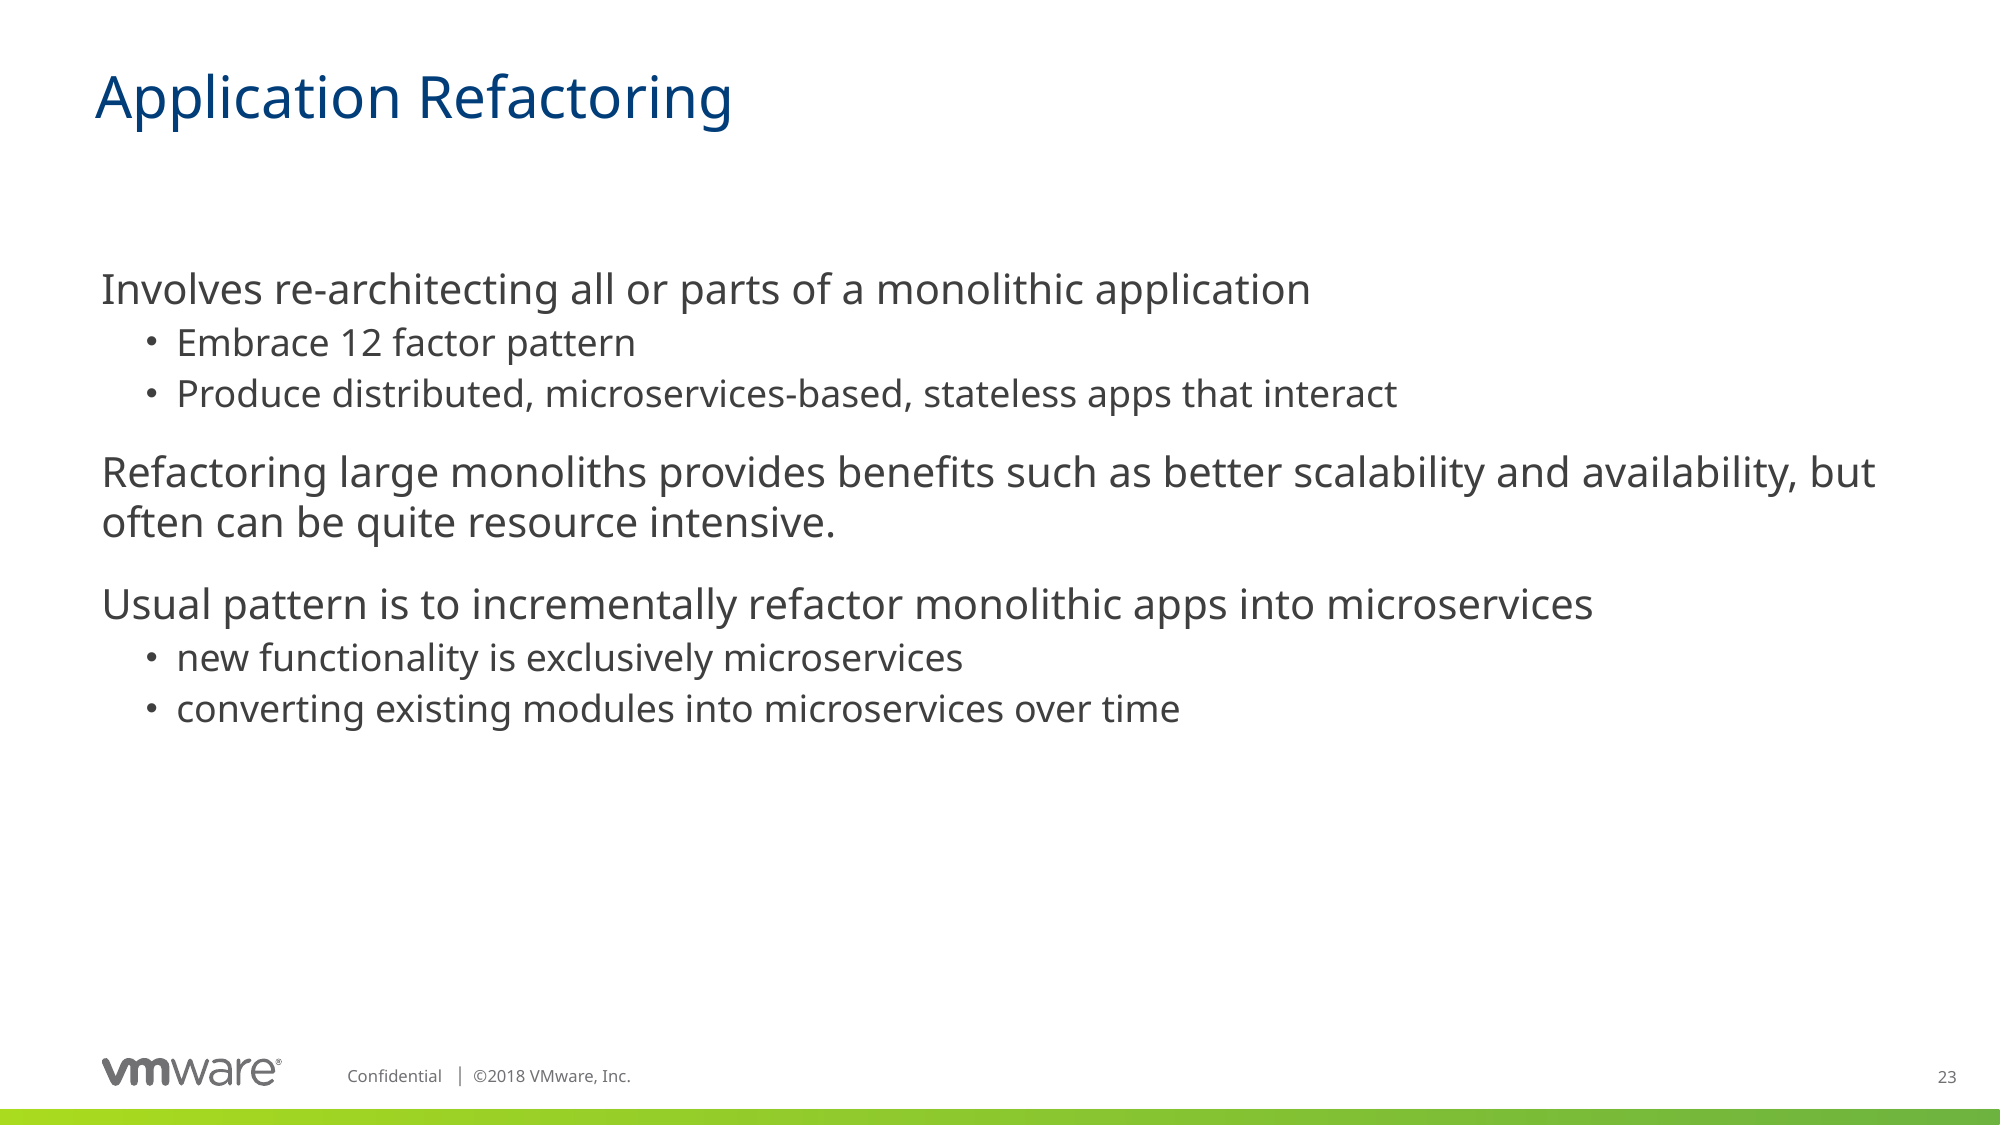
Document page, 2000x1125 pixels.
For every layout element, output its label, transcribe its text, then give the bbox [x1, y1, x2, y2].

title Application Refactoring [95, 67, 1900, 131]
list Involves re-architecting all or parts of a monolithic application Embrace 12 factor pattern Produce distributed, microservices-based, stateless apps that interact Refactoring large monoliths provides benefits such as better scalability and availability, but often can be quite resource intensive. Usual pattern is to incrementally refactor monolithic apps into microservices new functionality is exclusively microservices converting existing modules into microservices over time [101, 262, 1902, 1013]
